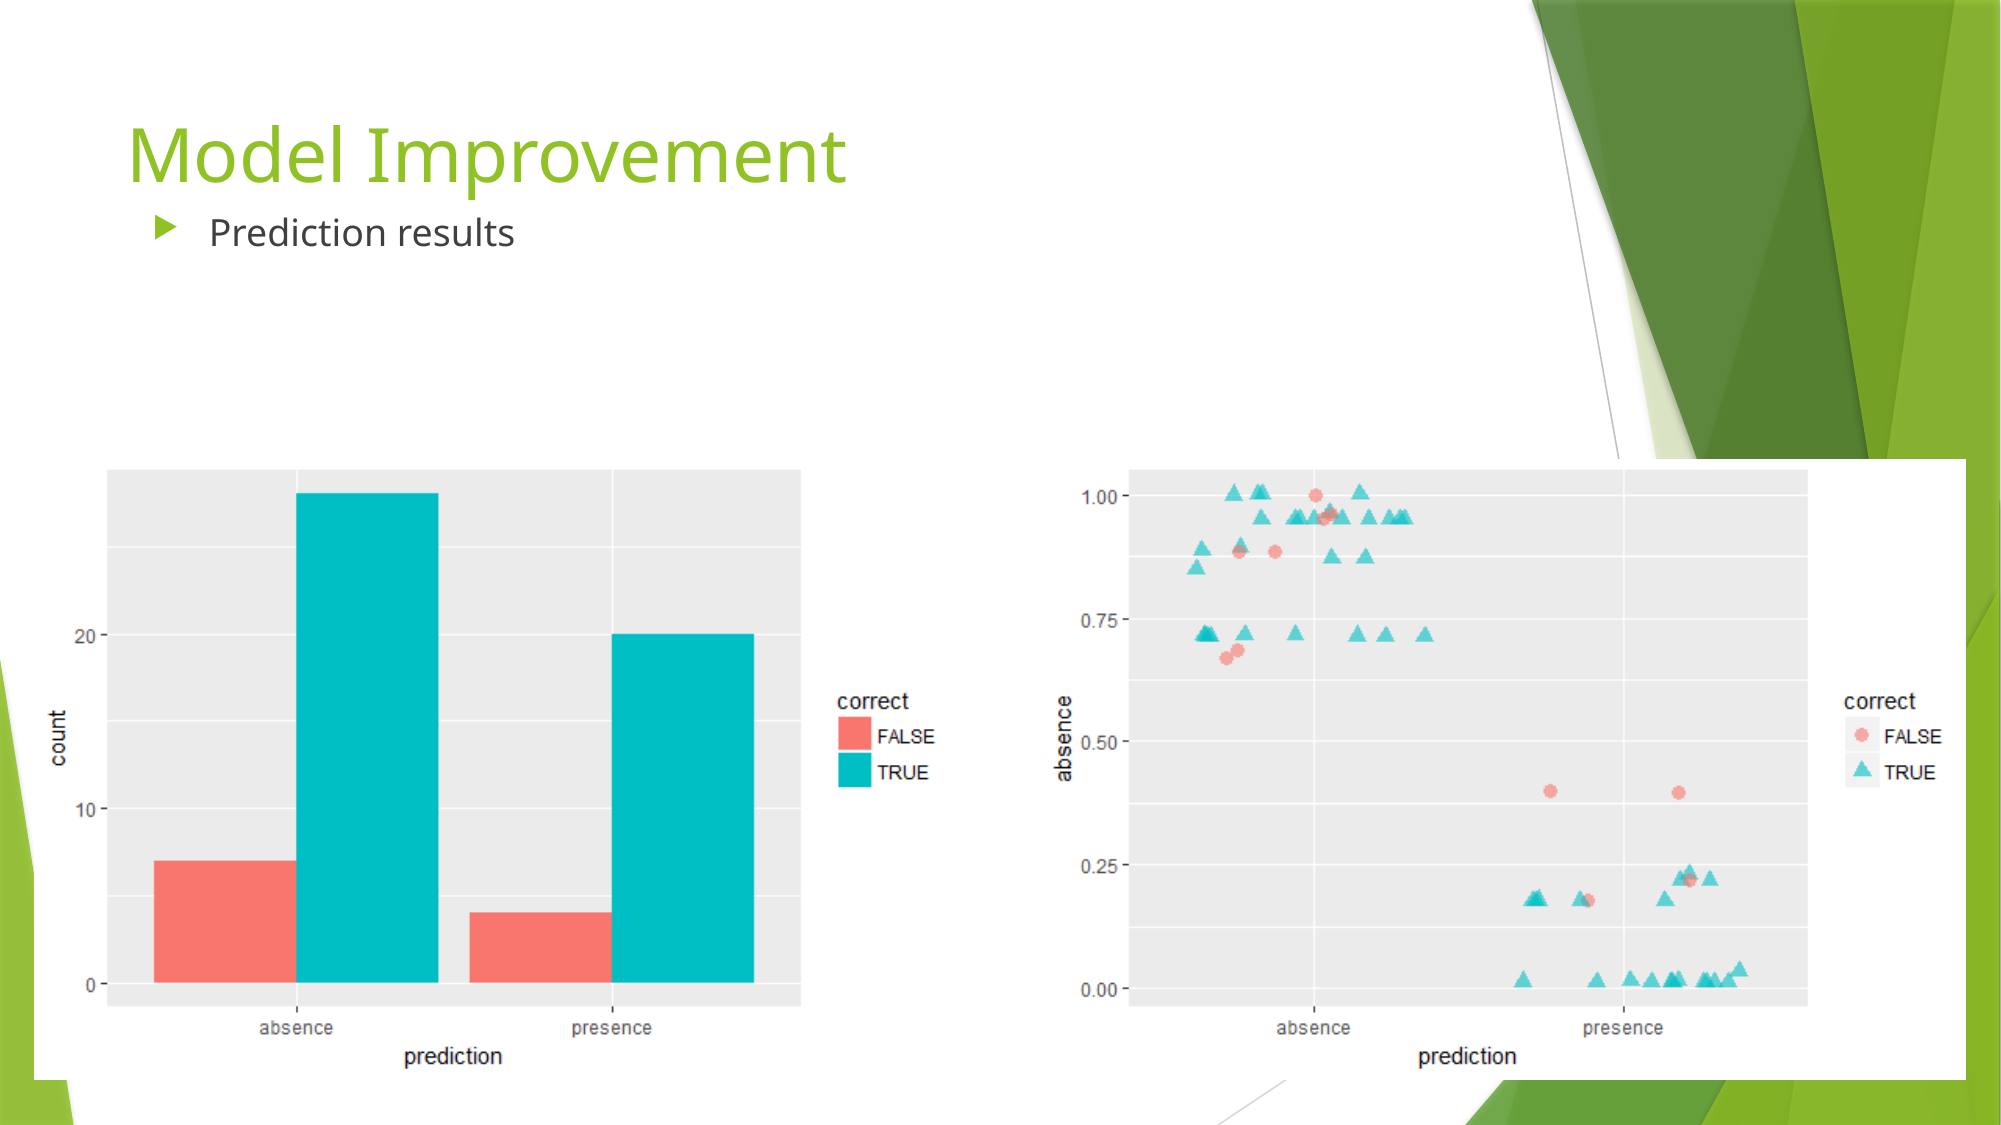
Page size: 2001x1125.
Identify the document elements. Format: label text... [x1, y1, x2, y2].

text_box Prediction results [137, 201, 1161, 1000]
title Model Improvement [111, 99, 1522, 230]
picture [1040, 458, 1967, 1080]
picture [33, 458, 960, 1080]
